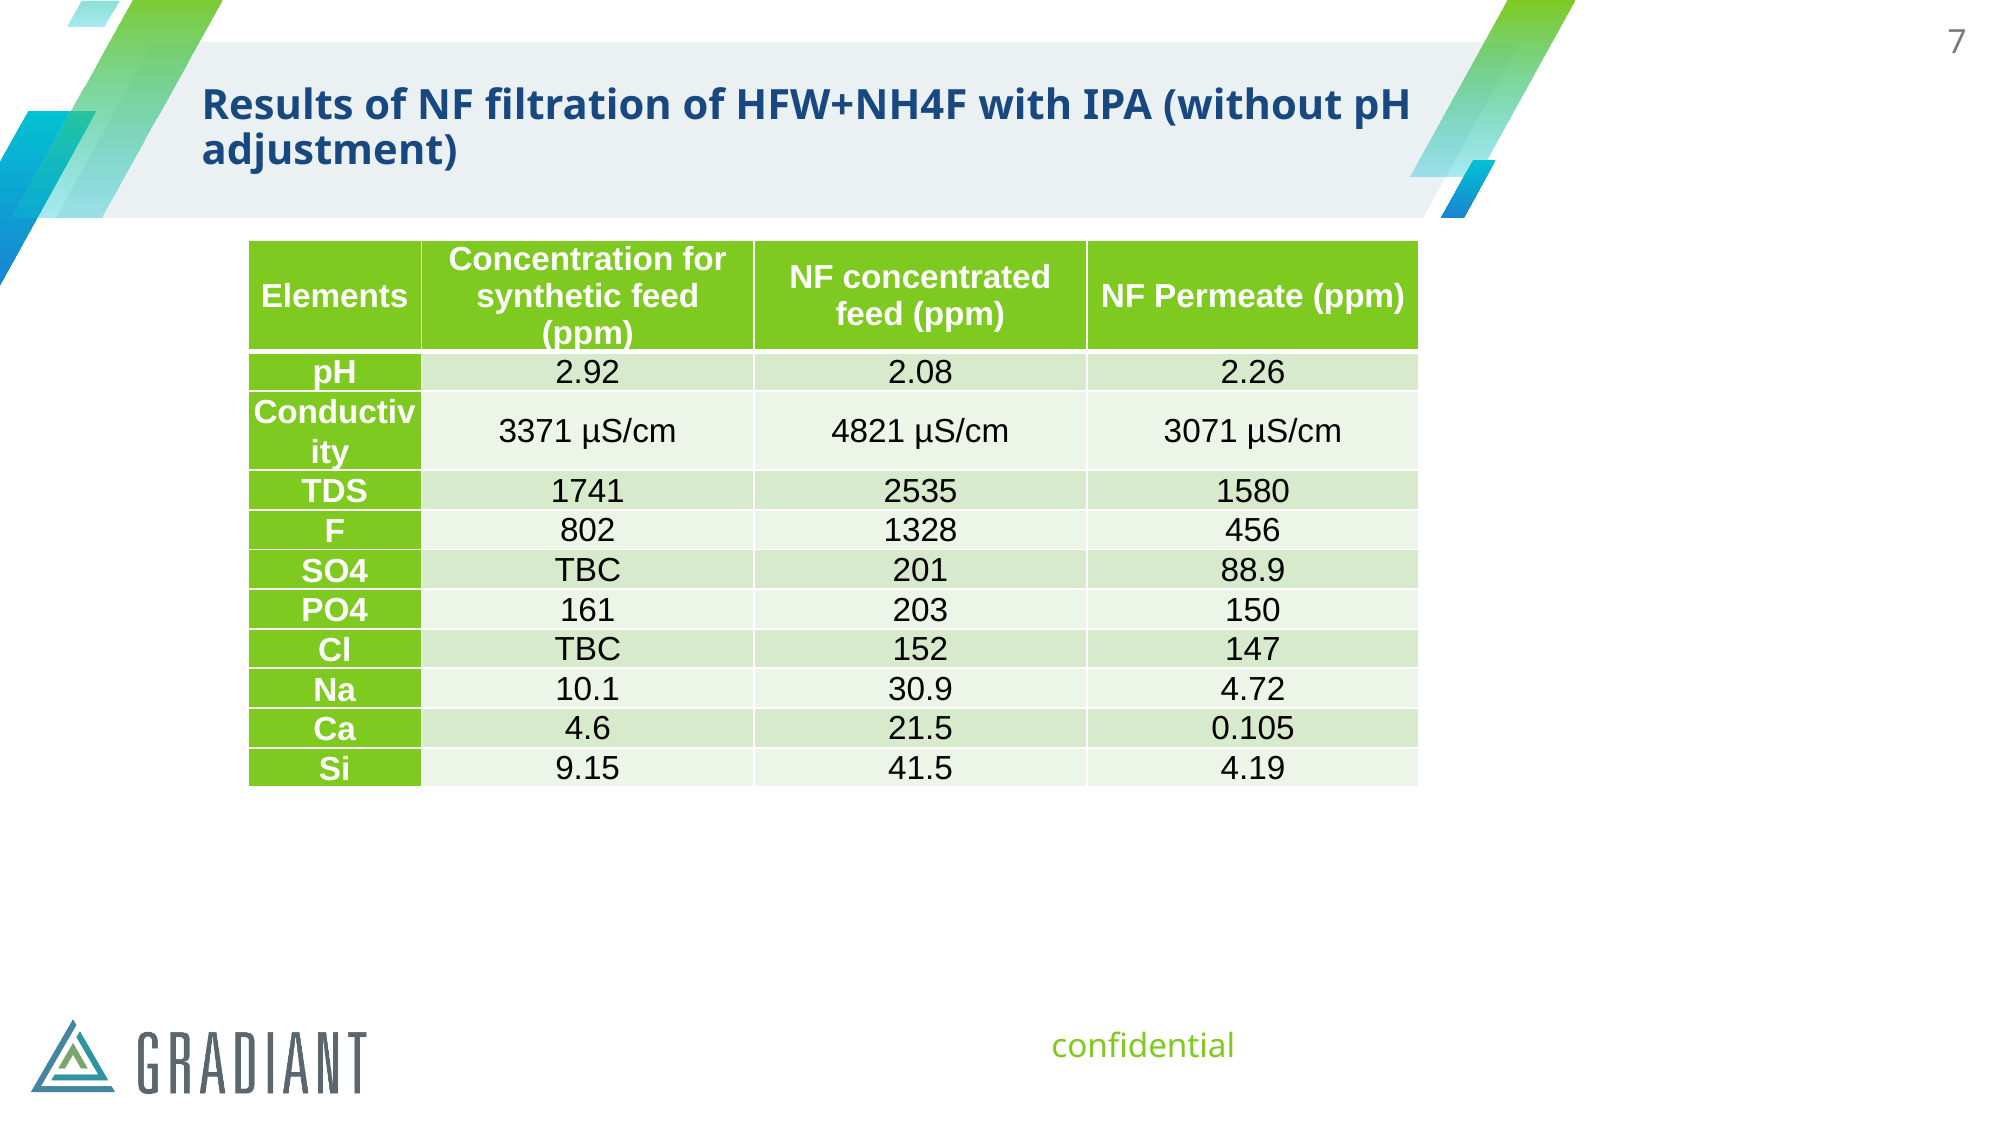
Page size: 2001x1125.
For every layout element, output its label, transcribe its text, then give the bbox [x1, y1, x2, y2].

table_cell 161 [422, 590, 753, 628]
table_cell 203 [755, 590, 1086, 628]
table_header NF Permeate (ppm) [1088, 241, 1418, 349]
table_cell Cl [249, 630, 421, 667]
table_cell 30.9 [755, 669, 1086, 707]
table_cell F [249, 511, 421, 549]
table_cell 4821 µS/cm [755, 392, 1086, 469]
table_cell 152 [755, 630, 1086, 667]
table_cell TBC [422, 550, 753, 588]
table_cell 201 [755, 550, 1086, 588]
table_cell 41.5 [755, 749, 1086, 786]
table_cell 88.9 [1088, 550, 1418, 588]
table_cell 1580 [1088, 471, 1418, 509]
table_cell 4.19 [1088, 749, 1418, 786]
picture [0, 920, 475, 1125]
table_cell 1741 [422, 471, 753, 509]
table_cell 2.92 [422, 354, 753, 390]
title Results of NF filtration of HFW+NH4F with IPA (without pH adjustment) [201, 39, 1520, 218]
table_cell 0.105 [1088, 709, 1418, 747]
table_cell TBC [422, 630, 753, 667]
slide_number 7 [1871, 0, 1967, 87]
table_cell 4.6 [422, 709, 753, 747]
table_cell Conductivity [249, 392, 421, 469]
table_cell 21.5 [755, 709, 1086, 747]
table_cell TDS [249, 471, 421, 509]
table_cell pH [249, 354, 421, 390]
table_cell 147 [1088, 630, 1418, 667]
table_cell 802 [422, 511, 753, 549]
table_cell Si [249, 749, 421, 786]
table_header Elements [249, 241, 421, 349]
table_cell PO4 [249, 590, 421, 628]
table_cell 3371 µS/cm [422, 392, 753, 469]
table_cell 2.26 [1088, 354, 1418, 390]
table_header Concentration for synthetic feed (ppm) [422, 241, 753, 349]
table_cell Ca [249, 709, 421, 747]
table_cell 3071 µS/cm [1088, 392, 1418, 469]
table_cell 9.15 [422, 749, 753, 786]
table_header NF concentrated feed (ppm) [755, 241, 1086, 349]
table_cell Na [249, 669, 421, 707]
table_cell 4.72 [1088, 669, 1418, 707]
table_cell 1328 [755, 511, 1086, 549]
table_cell 10.1 [422, 669, 753, 707]
table_cell 456 [1088, 511, 1418, 549]
table_cell 150 [1088, 590, 1418, 628]
table_cell 2535 [755, 471, 1086, 509]
table_cell SO4 [249, 550, 421, 588]
table_cell 2.08 [755, 354, 1086, 390]
